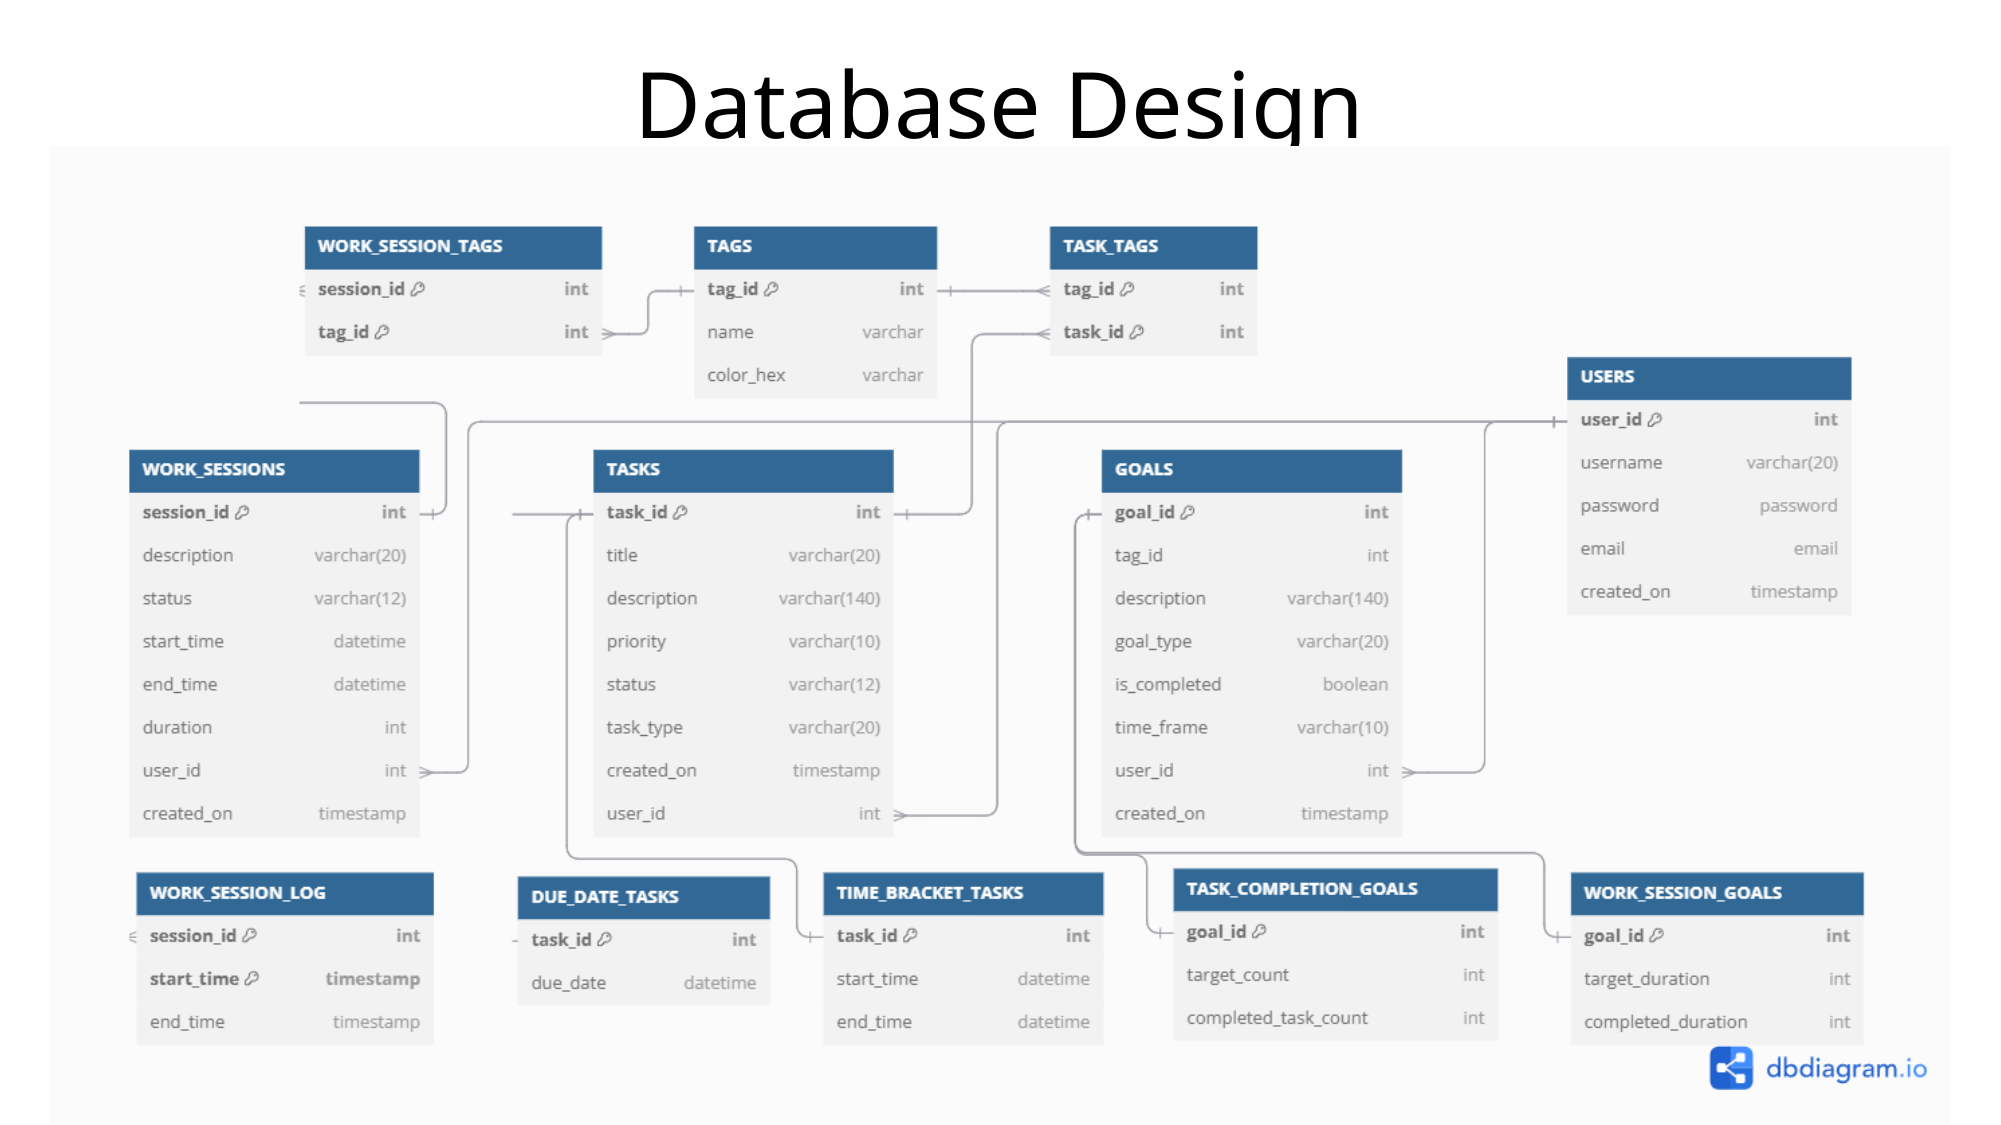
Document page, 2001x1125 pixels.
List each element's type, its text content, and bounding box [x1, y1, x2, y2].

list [48, 146, 1952, 1125]
title Database Design [137, 0, 1863, 146]
